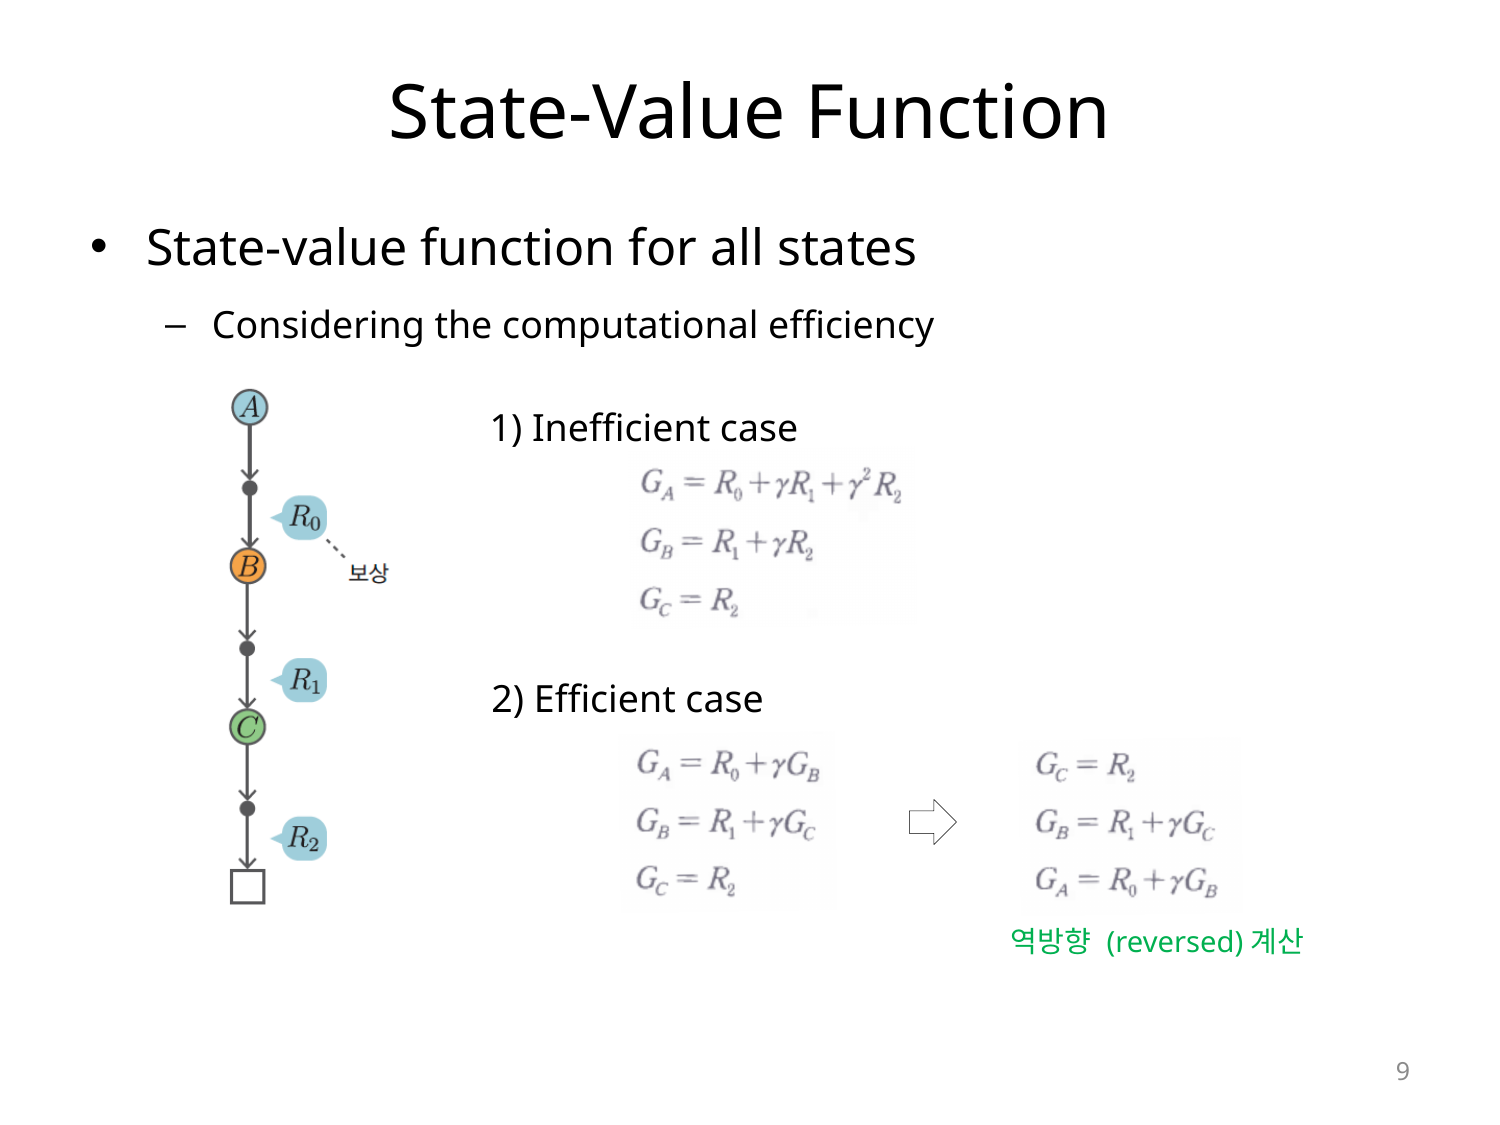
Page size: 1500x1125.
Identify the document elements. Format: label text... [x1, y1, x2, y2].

picture [629, 447, 916, 628]
text_box 2) Efficient case [476, 667, 779, 727]
list State-value function for all states Considering the computational efficiency [75, 208, 1425, 1005]
text_box 역방향 (reversed)계산 [995, 916, 1320, 966]
slide_number 9 [1074, 1042, 1425, 1103]
title State-Value Function [75, 45, 1425, 173]
text_box 1) Inefficient case [474, 397, 814, 457]
picture [619, 732, 836, 912]
picture [1019, 738, 1242, 915]
text_box [907, 797, 959, 847]
picture [206, 367, 408, 918]
